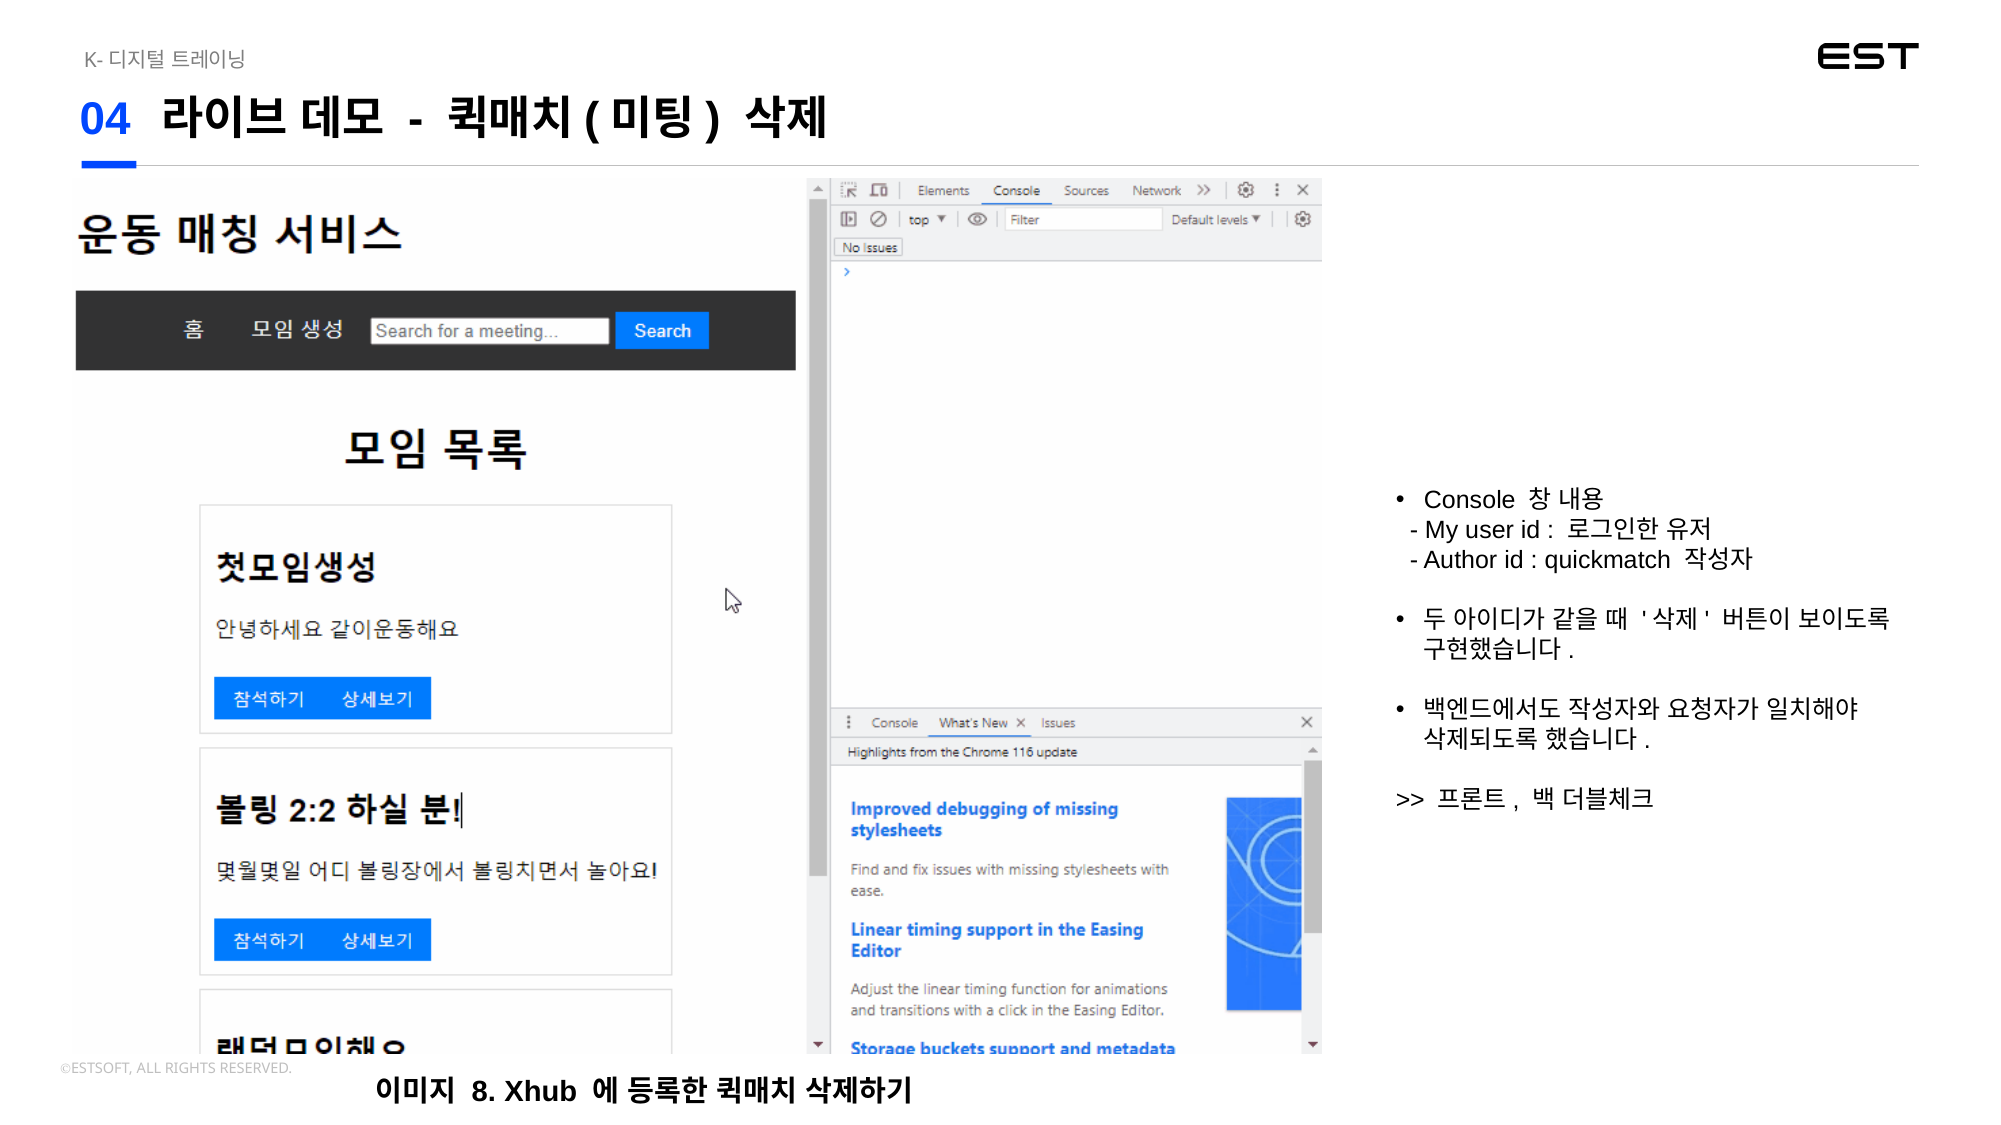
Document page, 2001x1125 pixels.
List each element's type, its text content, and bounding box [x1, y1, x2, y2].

picture [72, 177, 1322, 1054]
text_box Console 창 내용 - My user id : 로그인한 유저 - Author id : quickmatch 작성자 두 아이디가 같을 때 '삭제' 버튼이 보이도록 구현했습니다. 백엔드에서도 작성자와 요청자가 일치해야 삭제되도록 했습니다. >> 프론트, 백 더블체크 [1380, 476, 1926, 821]
text_box 이미지 8. Xhub 에 등록한 퀵매치 삭제하기 [360, 1064, 1156, 1115]
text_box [64, 38, 1919, 169]
